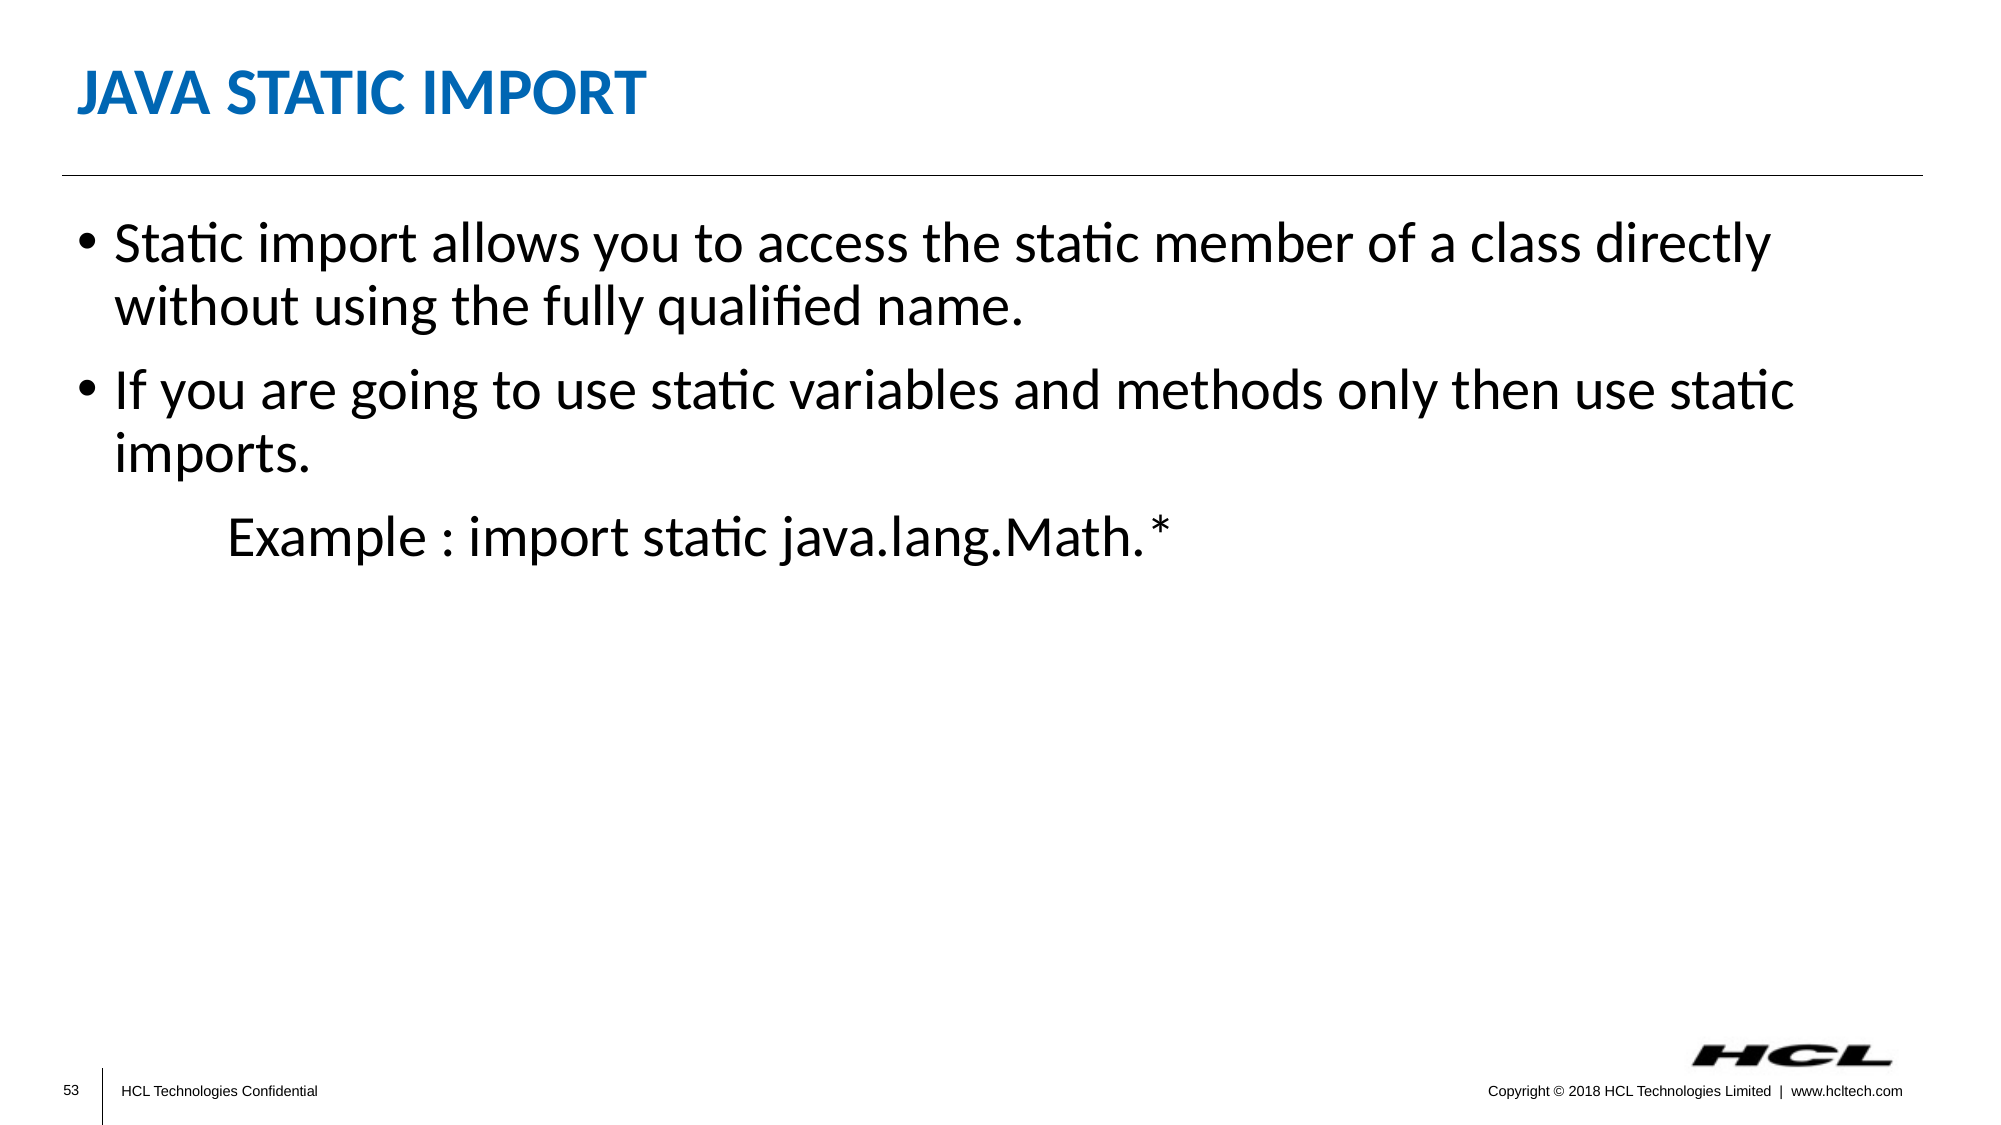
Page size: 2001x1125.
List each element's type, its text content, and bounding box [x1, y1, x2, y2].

title Java static import [62, 42, 1781, 144]
picture [1660, 1024, 1924, 1080]
list Static import allows you to access the static member of a class directly without using the fully qualified name. If you are going to use static variables and methods only then use static imports. Example : import static java.lang.Math.* [62, 204, 1924, 1014]
